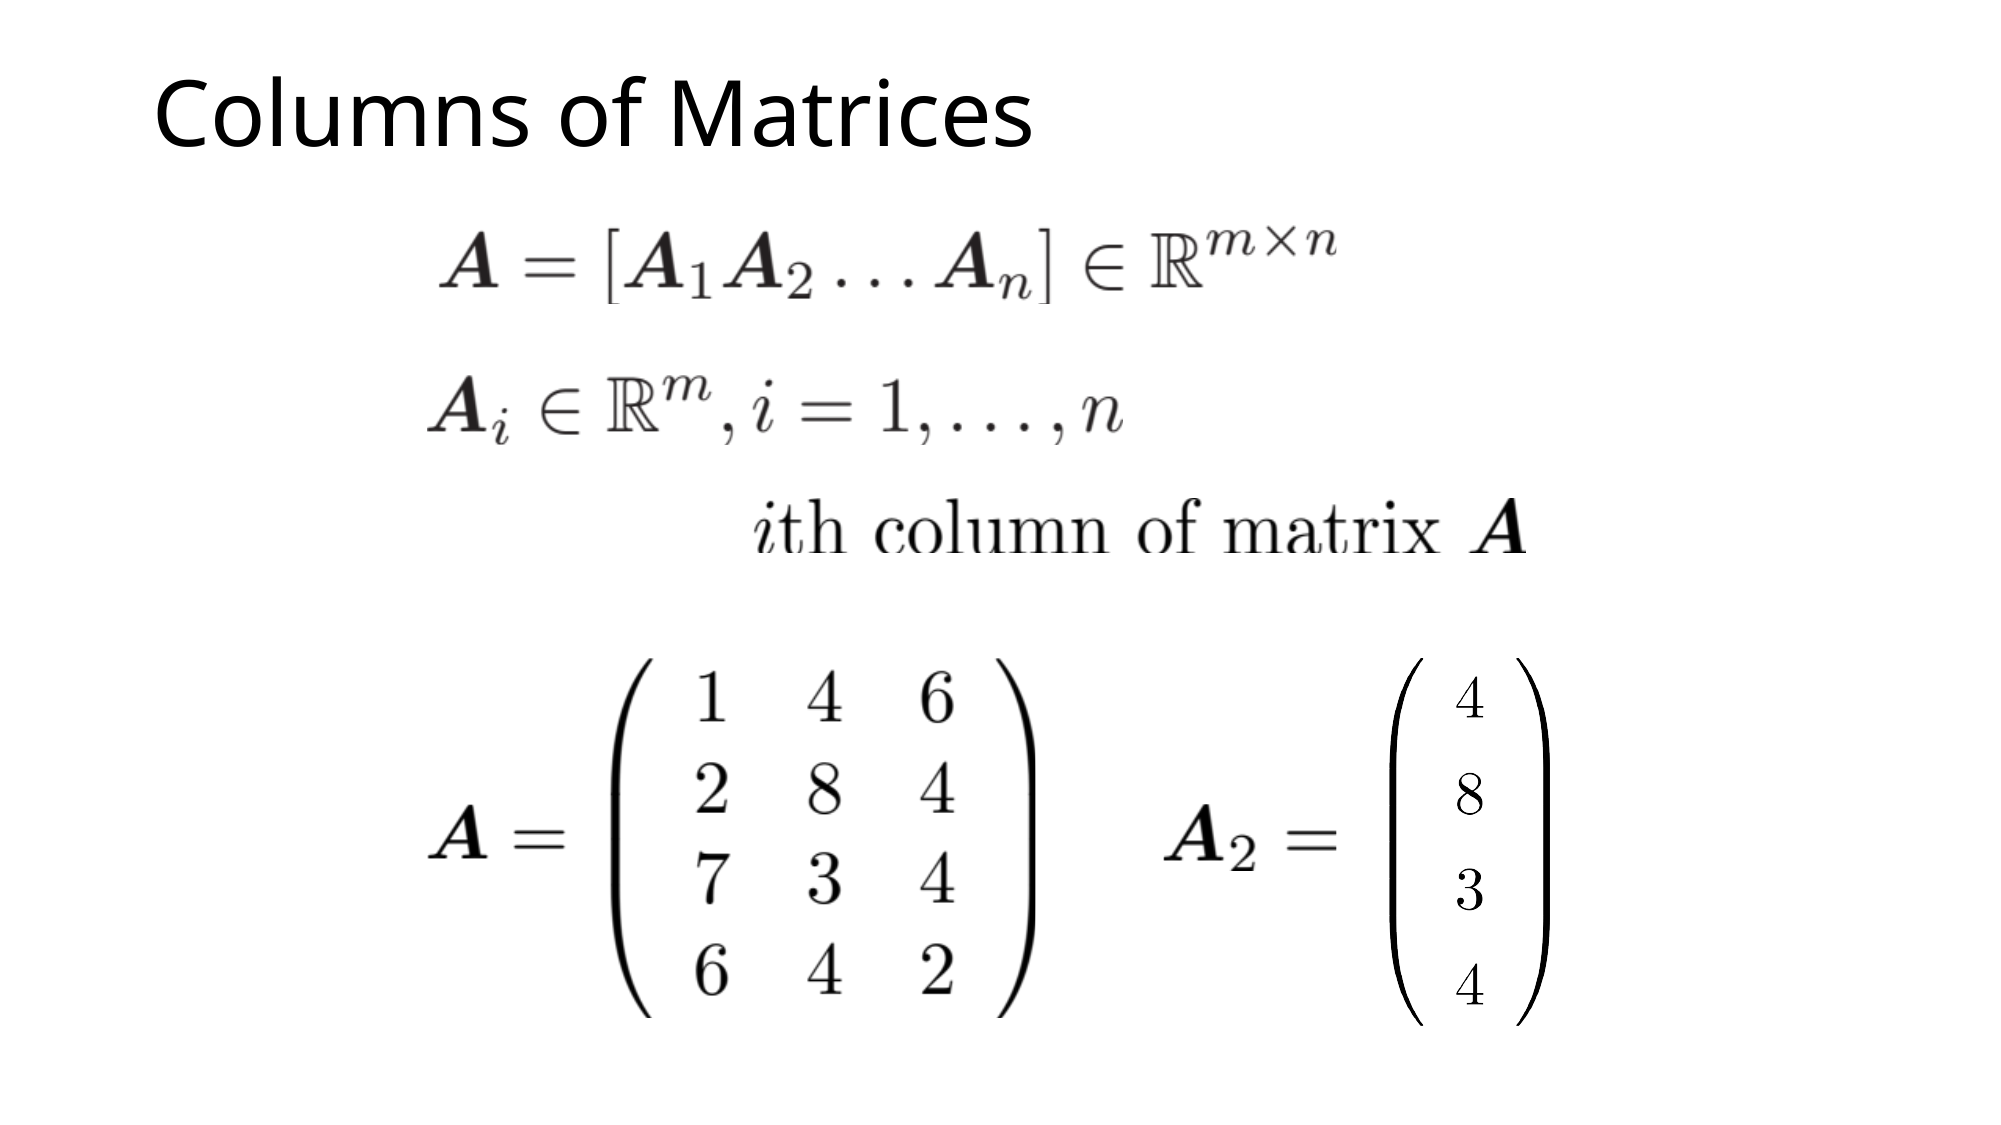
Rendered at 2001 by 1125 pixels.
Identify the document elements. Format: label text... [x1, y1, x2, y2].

picture [1163, 804, 1337, 871]
picture [753, 498, 1526, 553]
picture [427, 657, 1036, 1018]
picture [438, 224, 1337, 304]
title Columns of Matrices [137, 59, 1863, 196]
picture [427, 374, 1123, 445]
picture [1389, 658, 1550, 1026]
